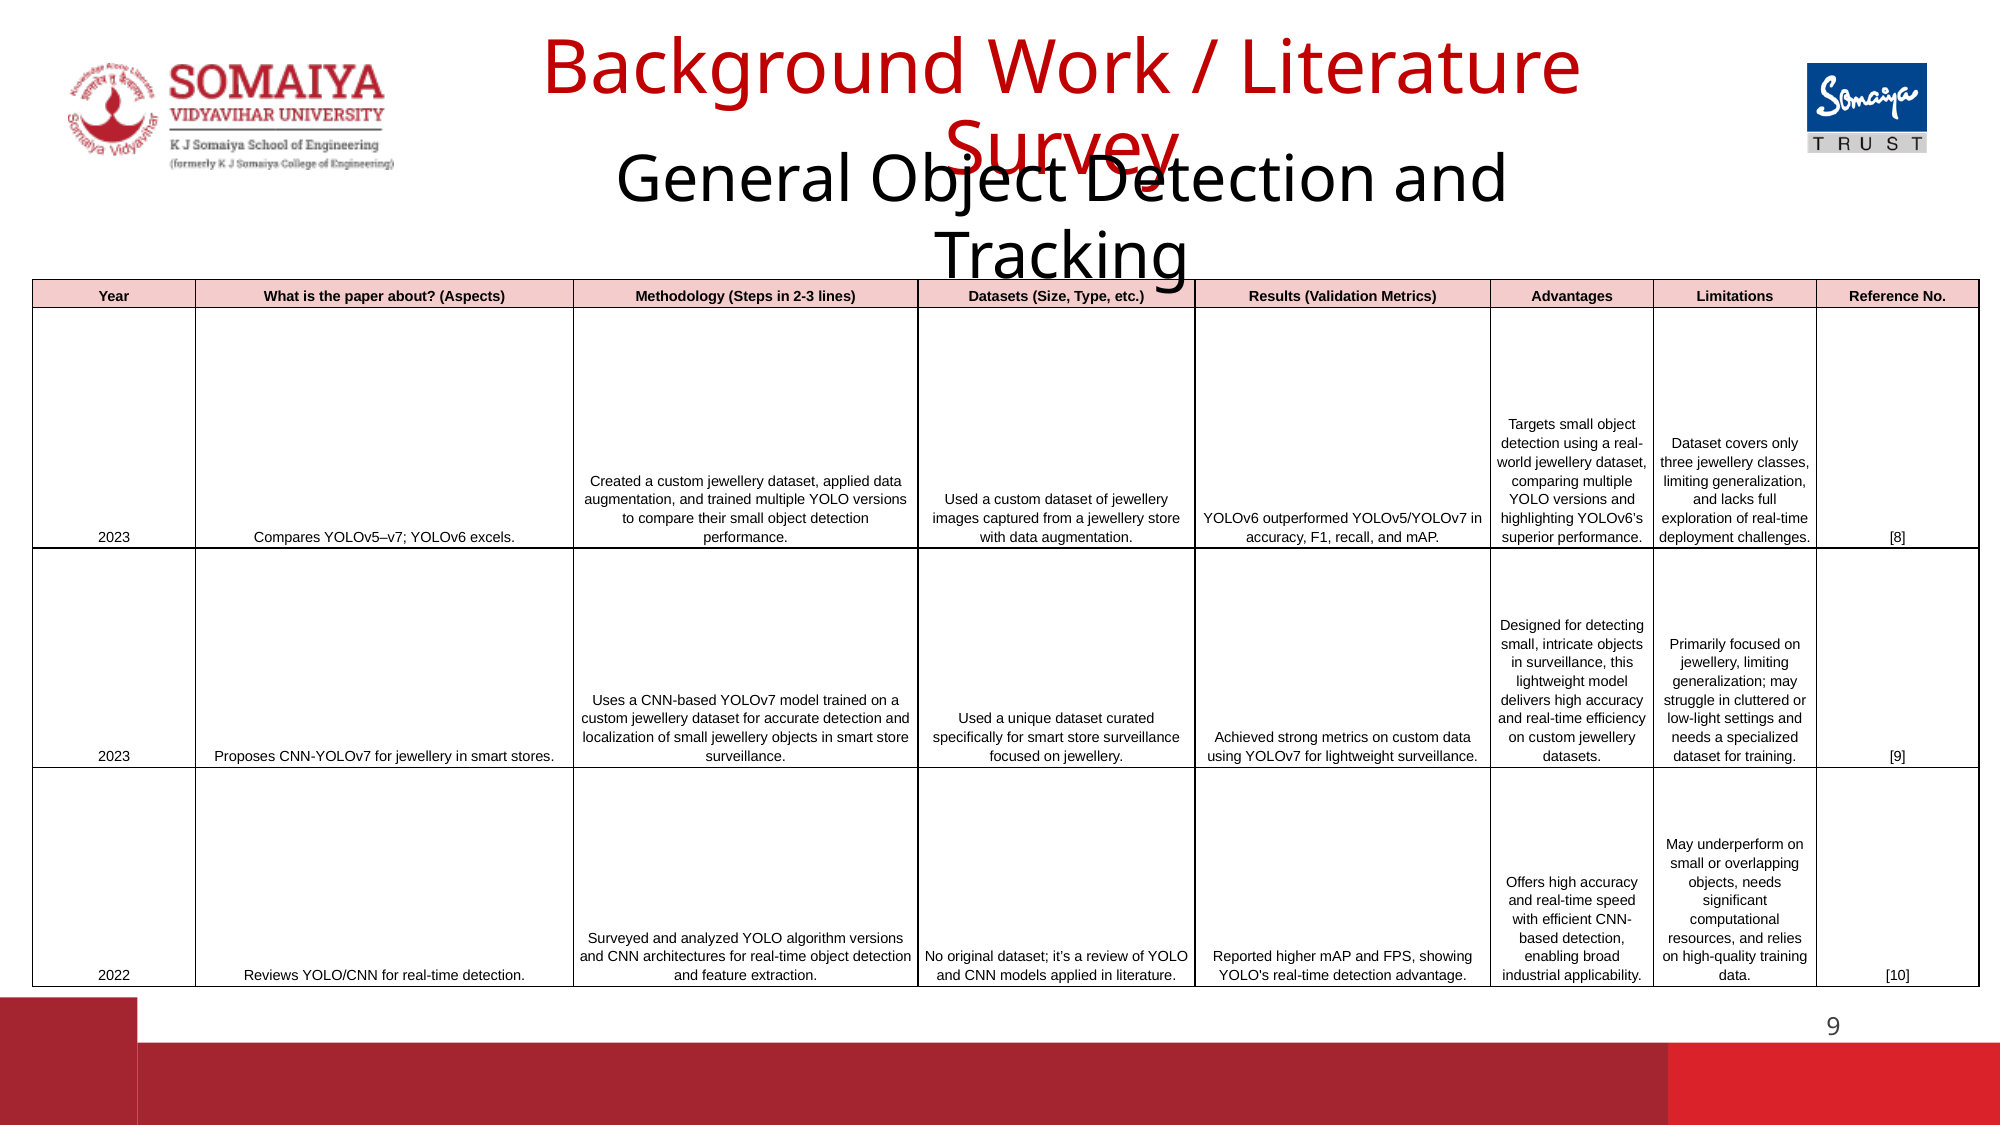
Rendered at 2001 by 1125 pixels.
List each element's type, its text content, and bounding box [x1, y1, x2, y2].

table_cell Offers high accuracy and real-time speed with efficient CNN-based detection, enabling broad industrial applicability. [1491, 768, 1653, 986]
table_cell No original dataset; it’s a review of YOLO and CNN models applied in literature. [919, 768, 1194, 986]
table_cell Compares YOLOv5–v7; YOLOv6 excels. [196, 308, 573, 547]
picture [1807, 63, 1927, 153]
table_cell Designed for detecting small, intricate objects in surveillance, this lightweight model delivers high accuracy and real-time efficiency on custom jewellery datasets. [1491, 549, 1653, 767]
table_cell Created a custom jewellery dataset, applied data augmentation, and trained multiple YOLO versions to compare their small object detection performance. [574, 308, 917, 547]
table_cell Primarily focused on jewellery, limiting generalization; may struggle in cluttered or low-light settings and needs a specialized dataset for training. [1654, 549, 1816, 767]
slide_number ‹#› [1668, 986, 1999, 1069]
table_cell Targets small object detection using a real-world jewellery dataset, comparing multiple YOLO versions and highlighting YOLOv6’s superior performance. [1491, 308, 1653, 547]
table_cell [8] [1817, 308, 1978, 547]
table_cell Used a custom dataset of jewellery images captured from a jewellery store with data augmentation. [919, 308, 1194, 547]
table_header What is the paper about? (Aspects) [196, 280, 573, 307]
title General Object Detection and Tracking [467, 165, 1658, 264]
table_cell 2023 [33, 308, 195, 547]
table_header Limitations [1654, 280, 1816, 307]
table_cell May underperform on small or overlapping objects, needs significant computational resources, and relies on high-quality training data. [1654, 768, 1816, 986]
table_header Results (Validation Metrics) [1196, 280, 1490, 307]
table_header Year [33, 280, 195, 307]
picture [68, 63, 394, 170]
table_cell [9] [1817, 549, 1978, 767]
table_header Methodology (Steps in 2-3 lines) [574, 280, 917, 307]
table_cell Reviews YOLO/CNN for real-time detection. [196, 768, 573, 986]
table_header Datasets (Size, Type, etc.) [919, 280, 1194, 307]
table_cell [10] [1817, 768, 1978, 986]
table_cell YOLOv6 outperformed YOLOv5/YOLOv7 in accuracy, F1, recall, and mAP. [1196, 308, 1490, 547]
table_header Advantages [1491, 280, 1653, 307]
table_cell 2023 [33, 549, 195, 767]
table_cell Surveyed and analyzed YOLO algorithm versions and CNN architectures for real-time object detection and feature extraction. [574, 768, 917, 986]
table_cell Dataset covers only three jewellery classes, limiting generalization, and lacks full exploration of real-time deployment challenges. [1654, 308, 1816, 547]
table_cell 2022 [33, 768, 195, 986]
table_cell Uses a CNN-based YOLOv7 model trained on a custom jewellery dataset for accurate detection and localization of small jewellery objects in smart store surveillance. [574, 549, 917, 767]
title Background Work / Literature Survey [409, 42, 1716, 178]
table_cell Achieved strong metrics on custom data using YOLOv7 for lightweight surveillance. [1196, 549, 1490, 767]
table_cell Used a unique dataset curated specifically for smart store surveillance focused on jewellery. [919, 549, 1194, 767]
table_header Reference No. [1817, 280, 1978, 307]
table_cell Proposes CNN-YOLOv7 for jewellery in smart stores. [196, 549, 573, 767]
table_cell Reported higher mAP and FPS, showing YOLO's real-time detection advantage. [1196, 768, 1490, 986]
